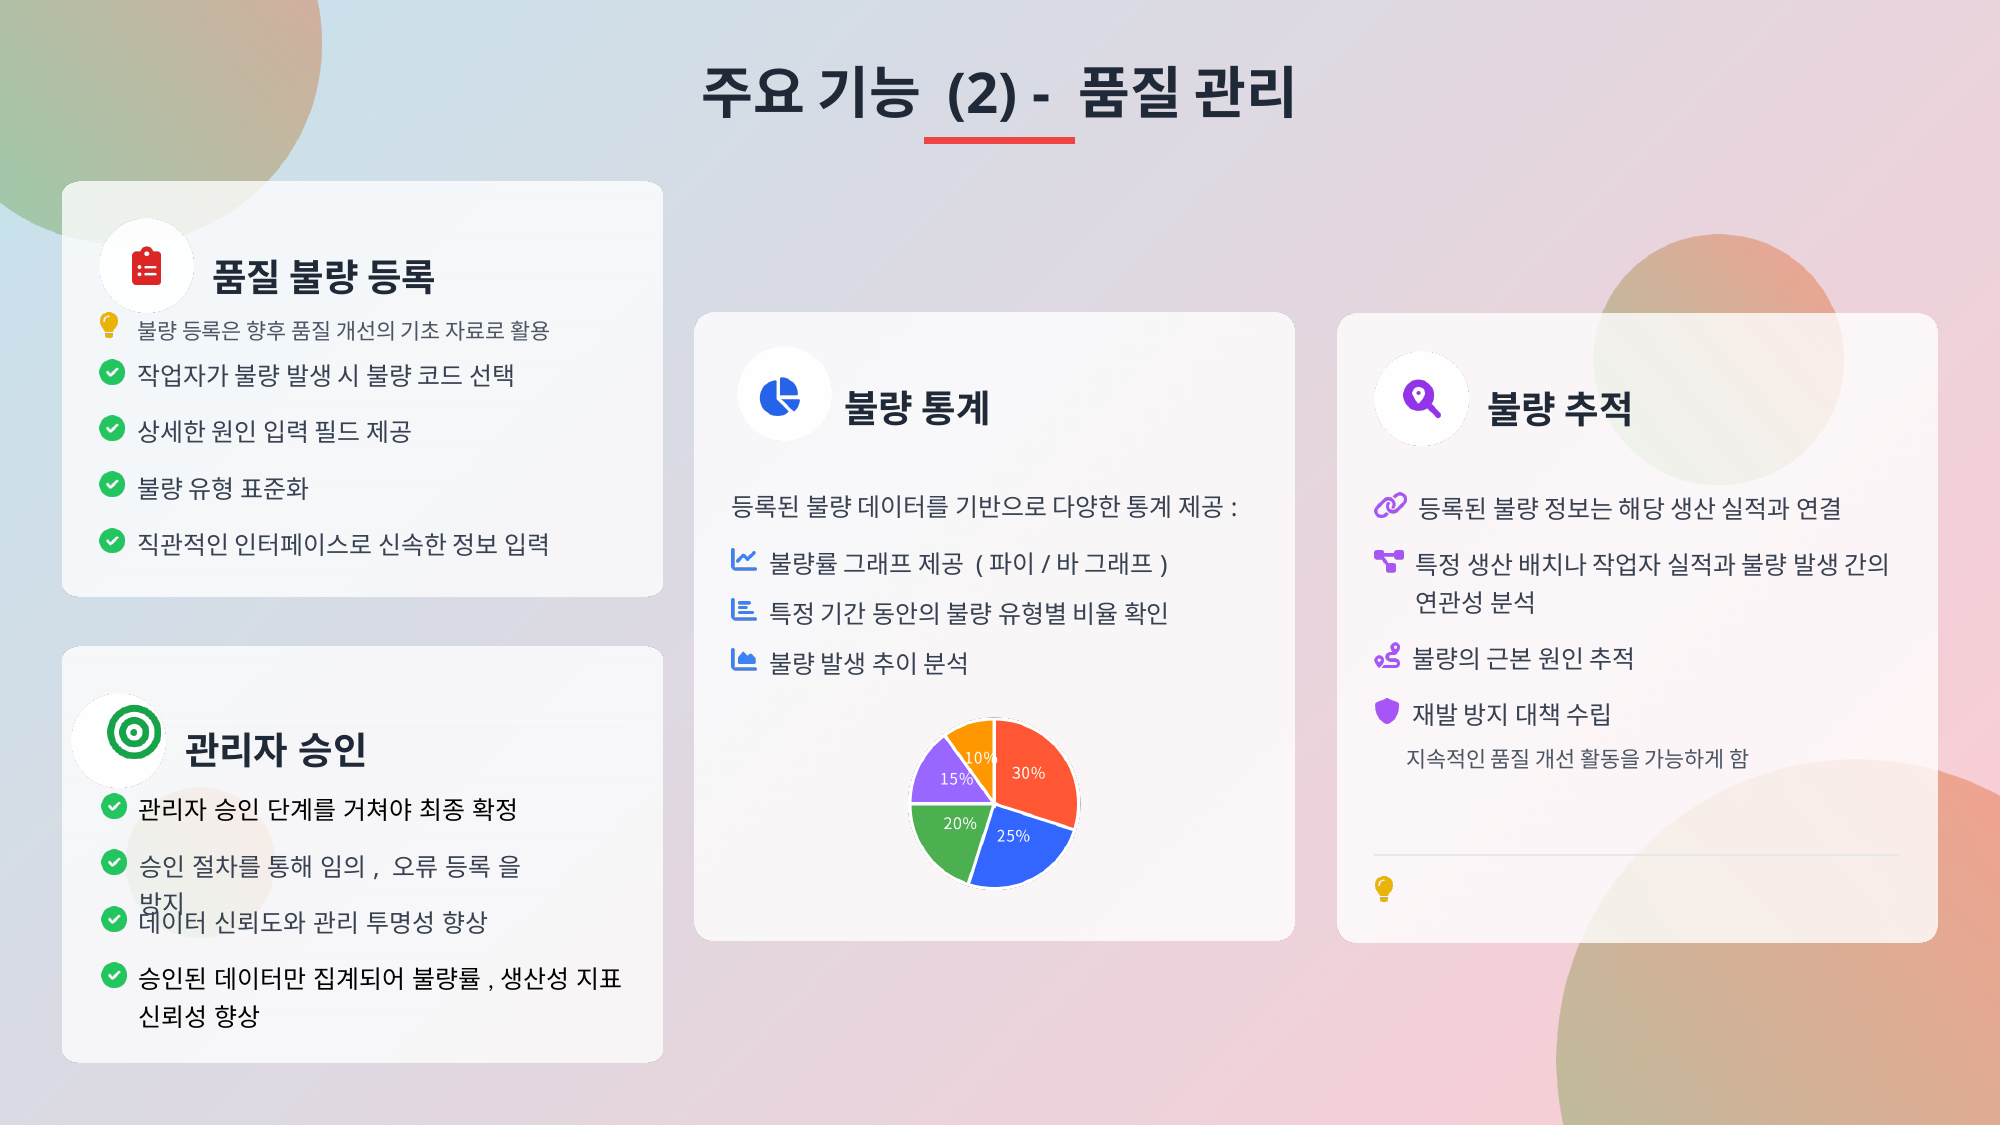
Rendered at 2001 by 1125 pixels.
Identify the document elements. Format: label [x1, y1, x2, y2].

text_box [99, 353, 646, 560]
text_box [694, 312, 1362, 941]
text_box [62, 646, 663, 1063]
picture [0, 0, 2000, 1125]
text_box [1337, 313, 1942, 943]
